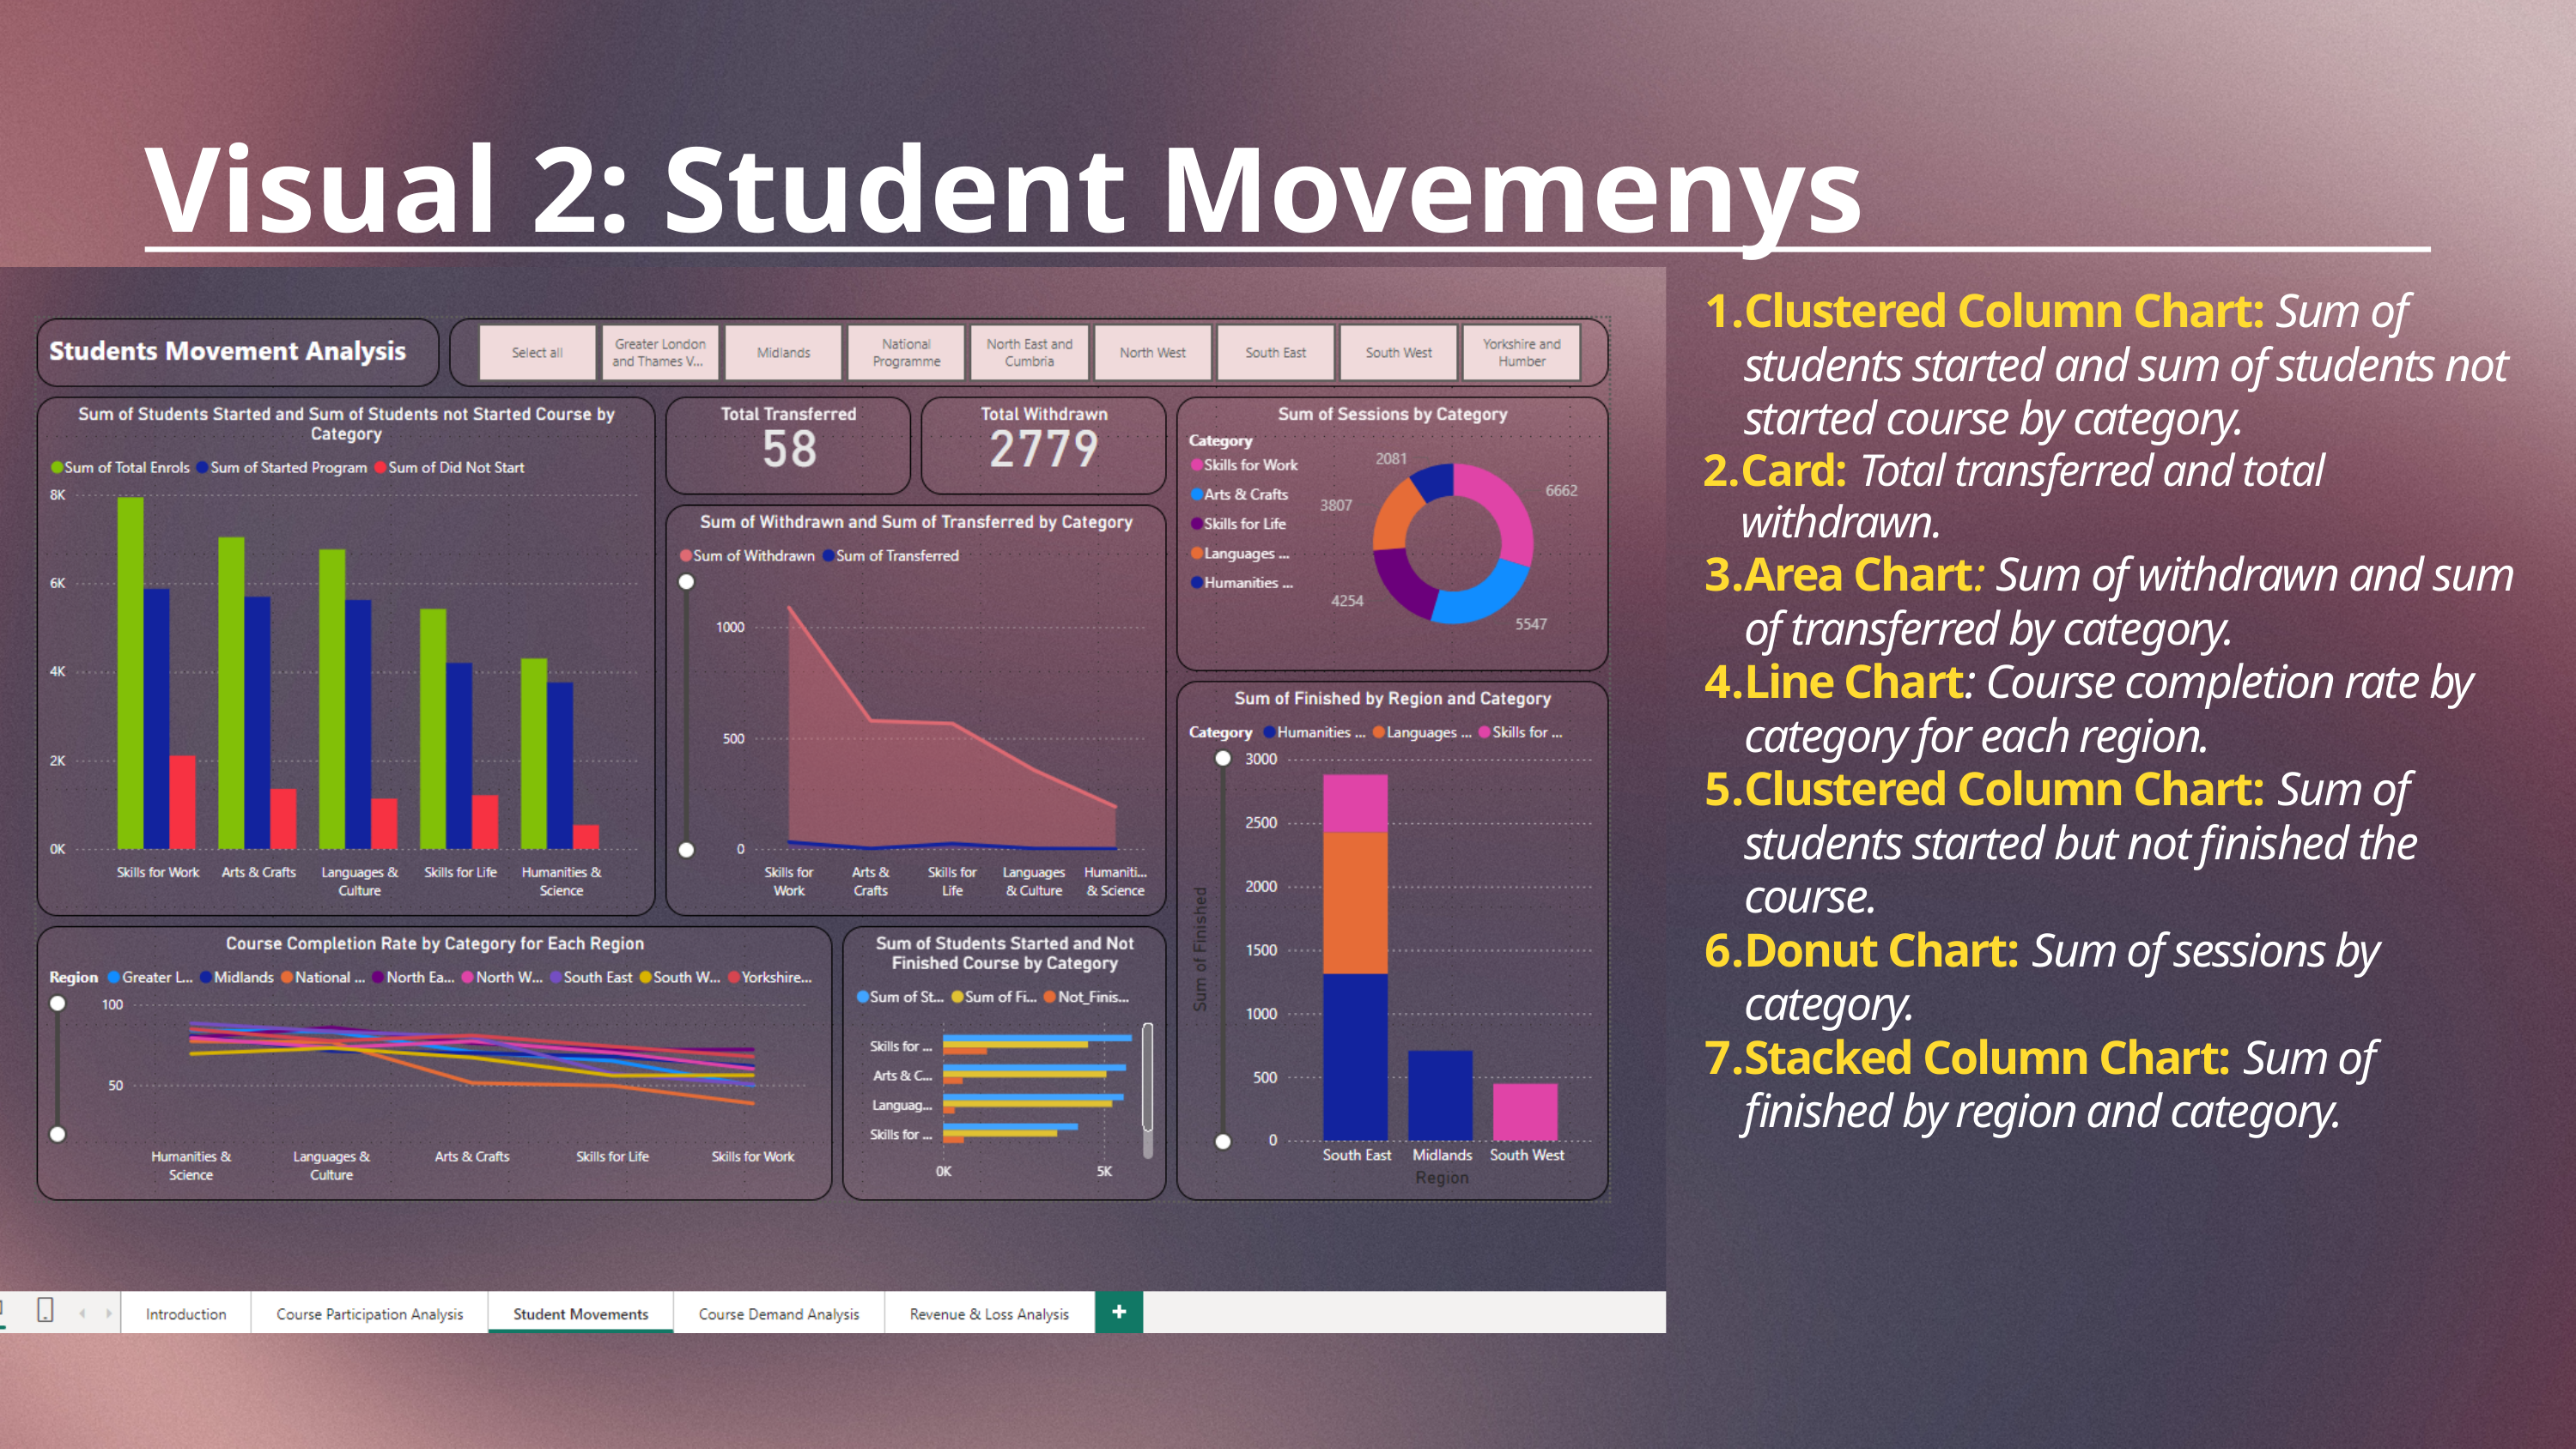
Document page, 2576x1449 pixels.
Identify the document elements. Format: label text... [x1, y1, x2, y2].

text_box [0, 267, 1667, 1333]
text_box Visual 2: Student Movemenys [144, 250, 2053, 256]
text_box Clustered Column Chart: Sum of students started and sum of students not started course by category. Card: Total transferred and total withdrawn. Area Chart: Sum of withdrawn and sum of transferred by category. Line Chart: Course completion rate by category for each region. Clustered Column Chart: Sum of students started but not finished the course. Donut Chart: Sum of sessions by category. Stacked Column Chart: Sum of finished by region and category. [1666, 282, 2518, 1137]
text_box [0, 0, 2576, 1449]
text_box Visual 2: Student Movemenys [144, 90, 2053, 249]
